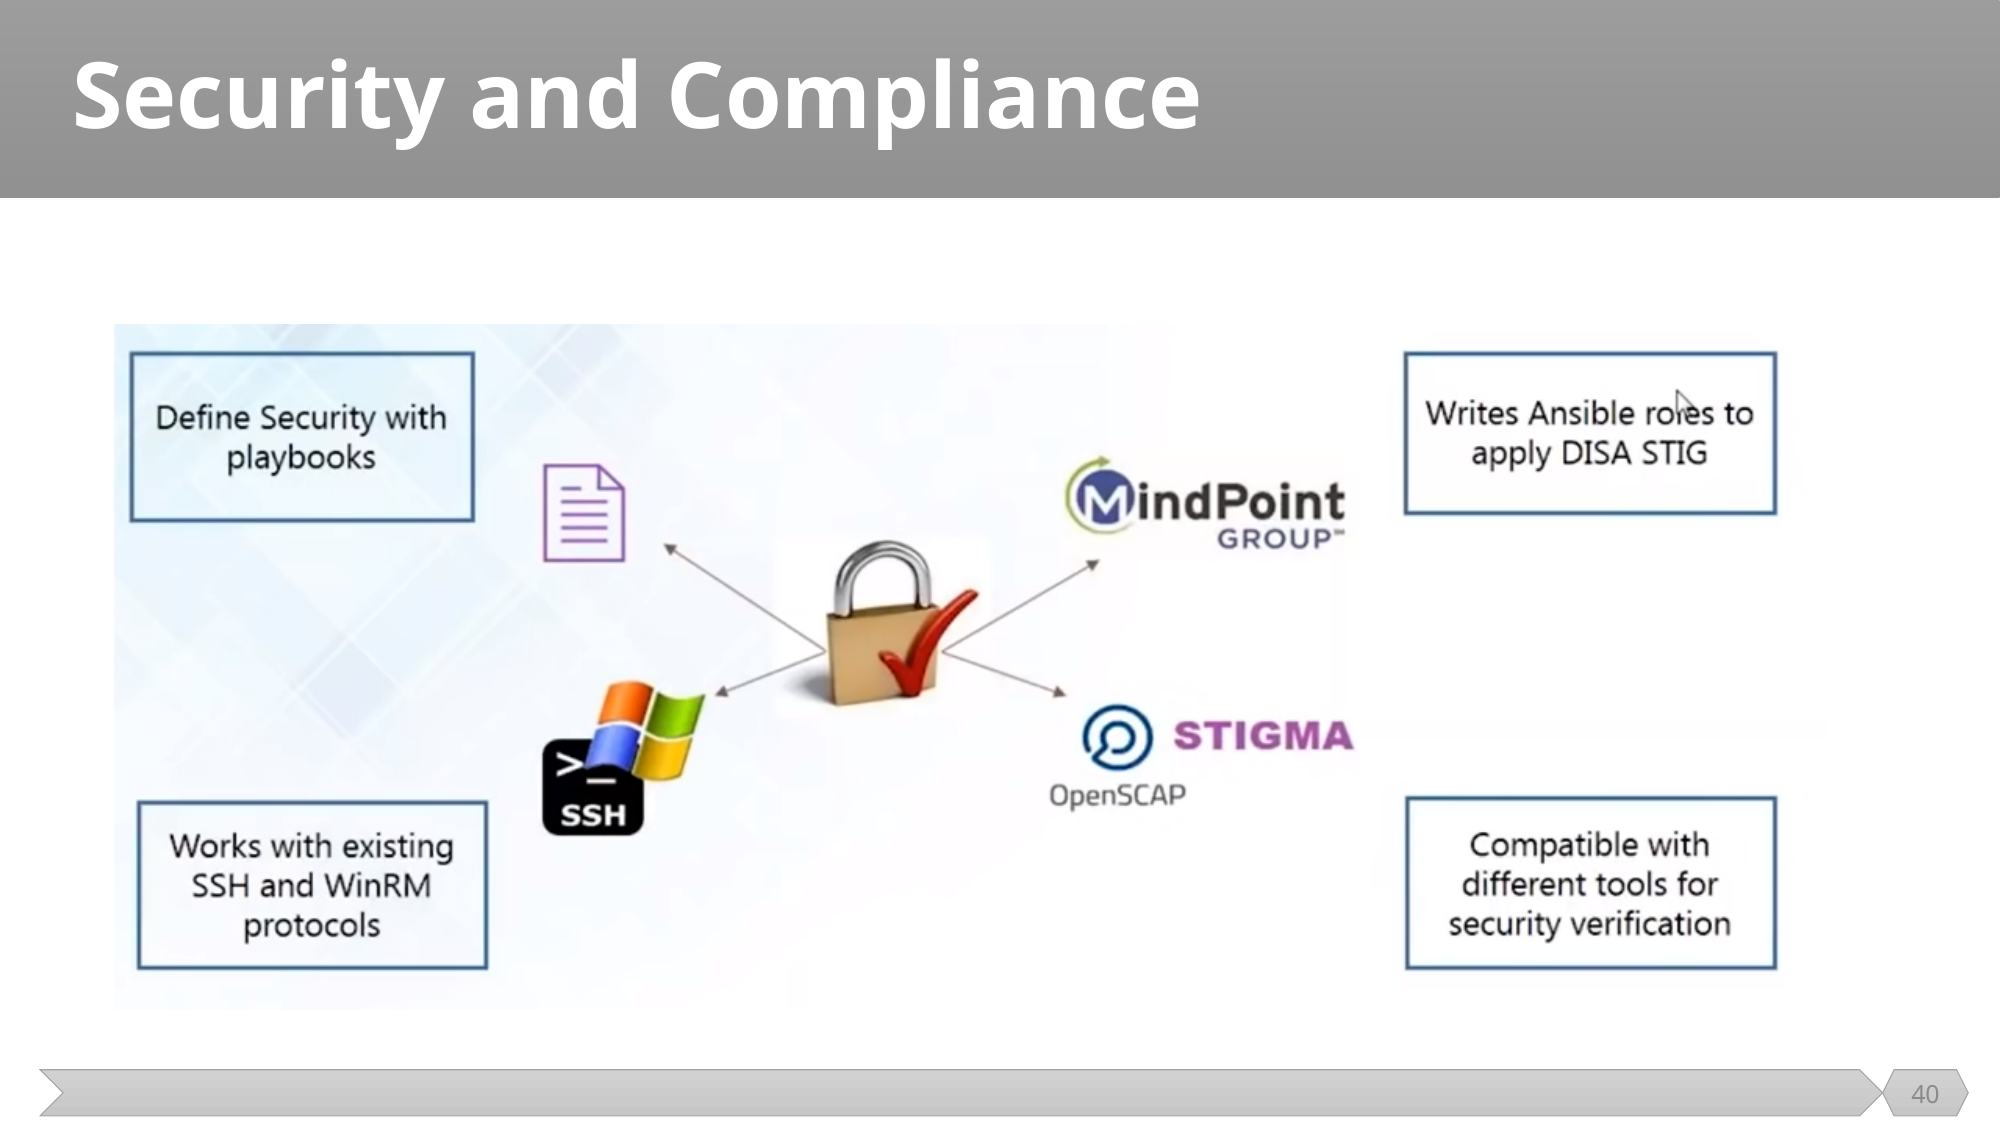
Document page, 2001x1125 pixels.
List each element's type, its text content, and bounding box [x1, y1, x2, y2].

picture [114, 324, 1828, 1010]
title Security and Compliance [56, 0, 1969, 199]
slide_number 40 [1882, 1065, 1969, 1125]
